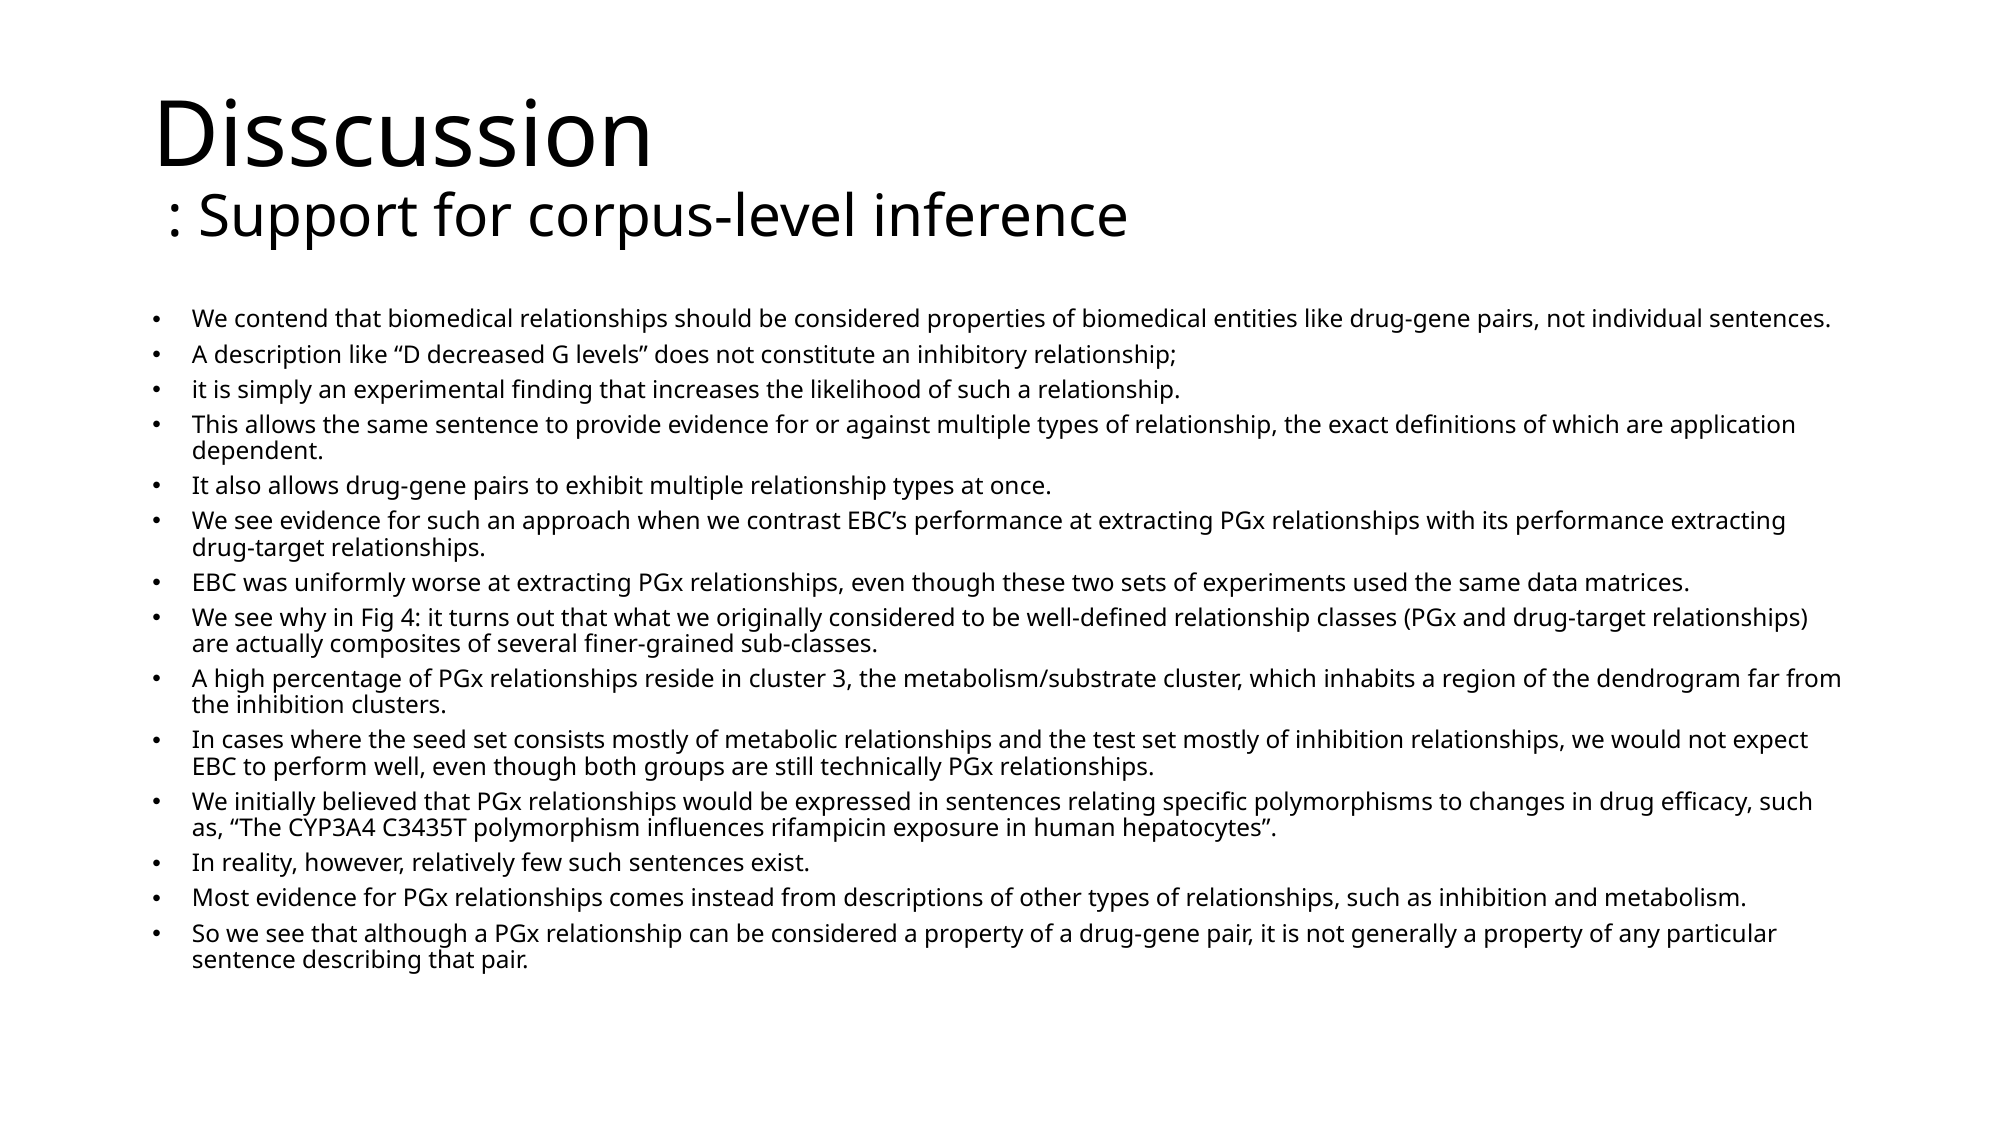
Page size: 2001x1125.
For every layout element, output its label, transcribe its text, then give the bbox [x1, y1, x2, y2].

title Disscussion : Support for corpus-level inference [137, 59, 1863, 278]
list We contend that biomedical relationships should be considered properties of biomedical entities like drug-gene pairs, not individual sentences. A description like “D decreased G levels” does not constitute an inhibitory relationship; it is simply an experimental finding that increases the likelihood of such a relationship. This allows the same sentence to provide evidence for or against multiple types of relationship, the exact definitions of which are application dependent. It also allows drug-gene pairs to exhibit multiple relationship types at once. We see evidence for such an approach when we contrast EBC’s performance at extracting PGx relationships with its performance extracting drug-target relationships. EBC was uniformly worse at extracting PGx relationships, even though these two sets of experiments used the same data matrices. We see why in Fig 4: it turns out that what we originally considered to be well-defined relationship classes (PGx and drug-target relationships) are actually composites of several finer-grained sub-classes. A high percentage of PGx relationships reside in cluster 3, the metabolism/substrate cluster, which inhabits a region of the dendrogram far from the inhibition clusters. In cases where the seed set consists mostly of metabolic relationships and the test set mostly of inhibition relationships, we would not expect EBC to perform well, even though both groups are still technically PGx relationships. We initially believed that PGx relationships would be expressed in sentences relating specific polymorphisms to changes in drug efficacy, such as, “The CYP3A4 C3435T polymorphism influences rifampicin exposure in human hepatocytes”. In reality, however, relatively few such sentences exist. Most evidence for PGx relationships comes instead from descriptions of other types of relationships, such as inhibition and metabolism. So we see that although a PGx relationship can be considered a property of a drug-gene pair, it is not generally a property of any particular sentence describing that pair. [137, 299, 1863, 1014]
